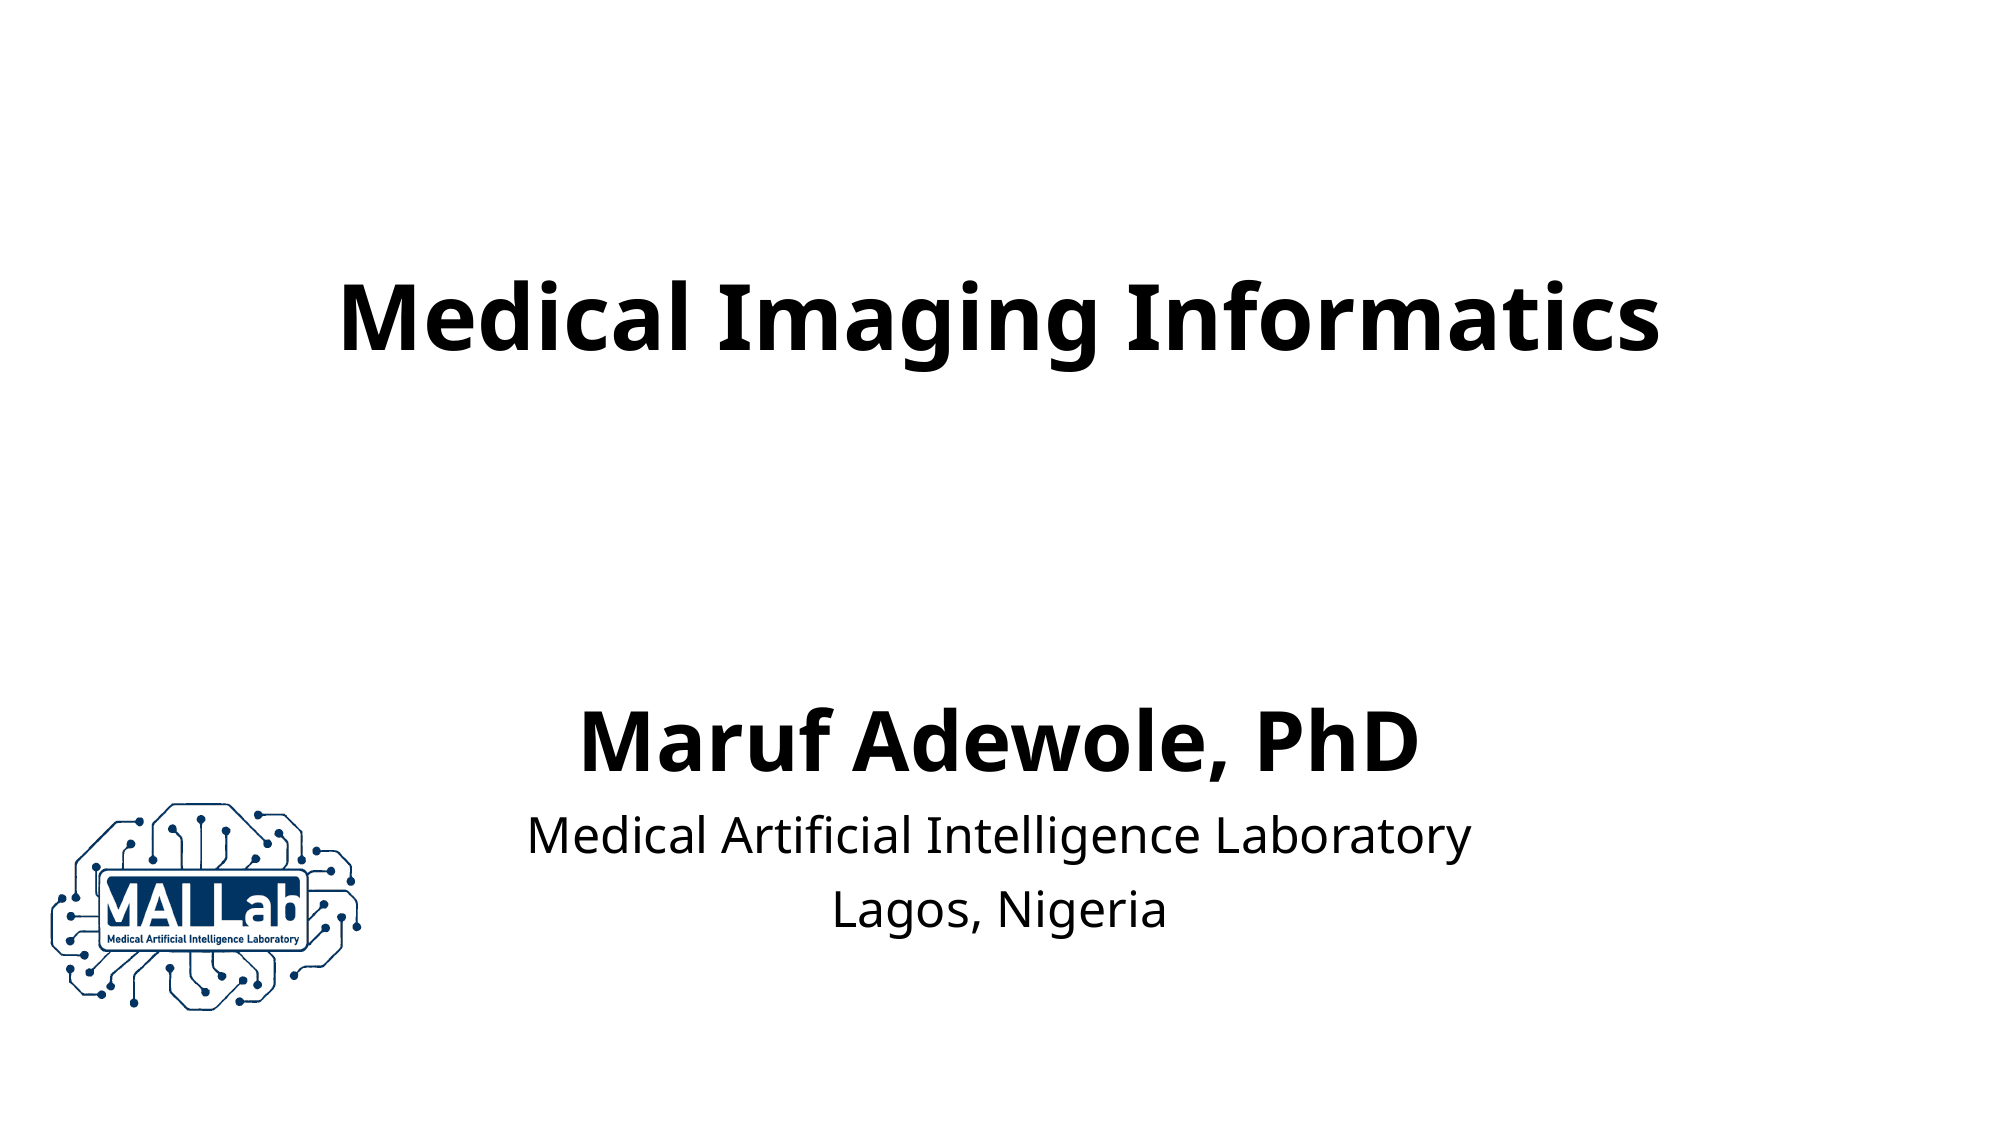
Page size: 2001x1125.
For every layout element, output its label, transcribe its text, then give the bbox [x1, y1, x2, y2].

title Medical Imaging Informatics [197, 234, 1803, 379]
subtitle Maruf Adewole, PhD Medical Artificial Intelligence Laboratory Lagos, Nigeria [249, 691, 1750, 1004]
picture [19, 746, 377, 1104]
